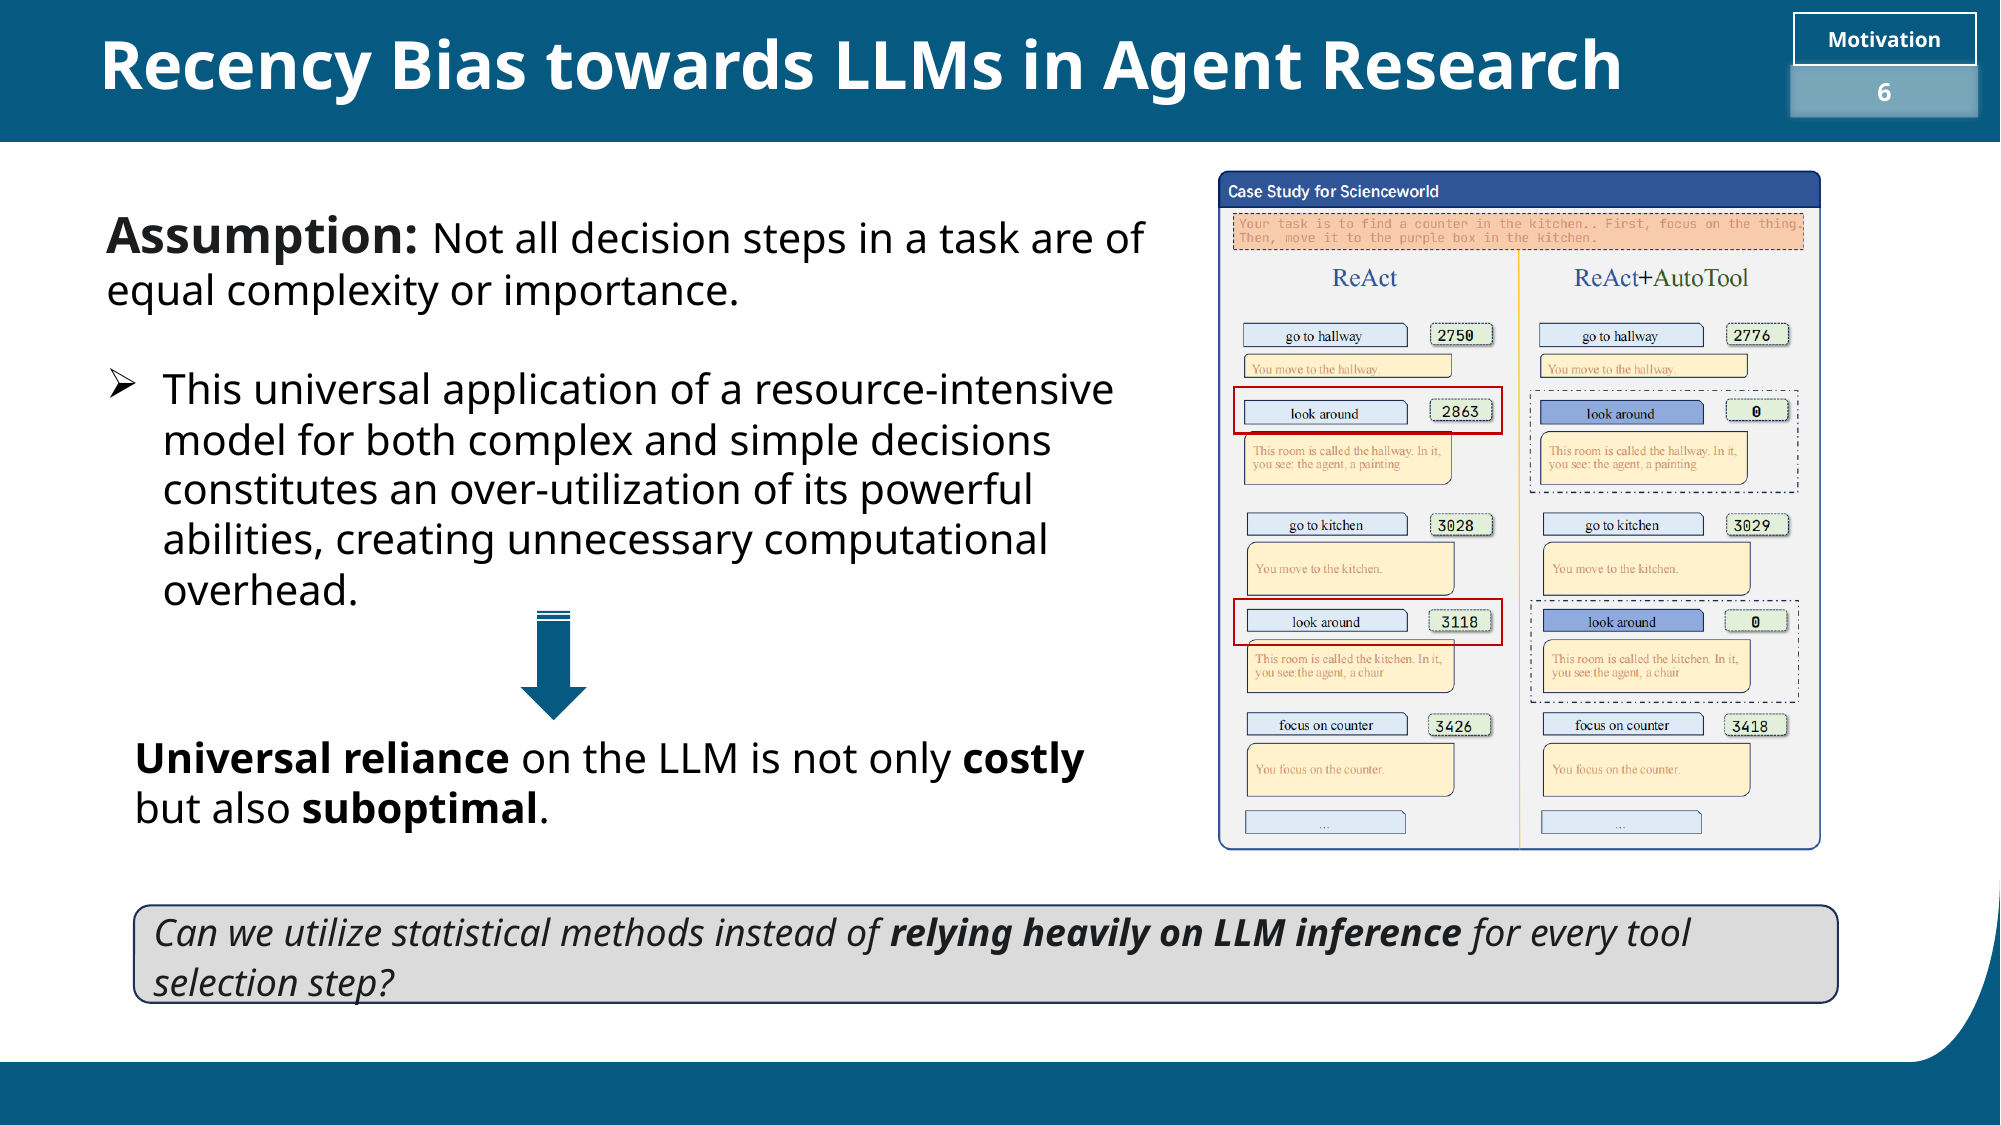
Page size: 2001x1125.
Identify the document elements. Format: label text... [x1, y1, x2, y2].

text_box Recency Bias towards LLMs in Agent Research [84, 15, 1879, 136]
text_box [0, 877, 2000, 1125]
picture [1194, 150, 1838, 865]
text_box [1790, 64, 1979, 118]
text_box Universal reliance on the LLM is not only costly but also suboptimal. [119, 724, 1120, 840]
text_box Can we utilize statistical methods instead of relying heavily on LLM inference for every tool selection step? [132, 904, 1839, 1004]
text_box Assumption: Not all decision steps in a task are of equal complexity or importance. This universal application of a resource-intensive model for both complex and simple decisions constitutes an over-utilization of its powerful abilities, creating unnecessary computational overhead. [91, 195, 1194, 621]
text_box 6 [1797, 70, 1972, 113]
text_box [518, 610, 590, 722]
text_box Motivation [1793, 13, 1976, 65]
text_box [0, 0, 2000, 143]
